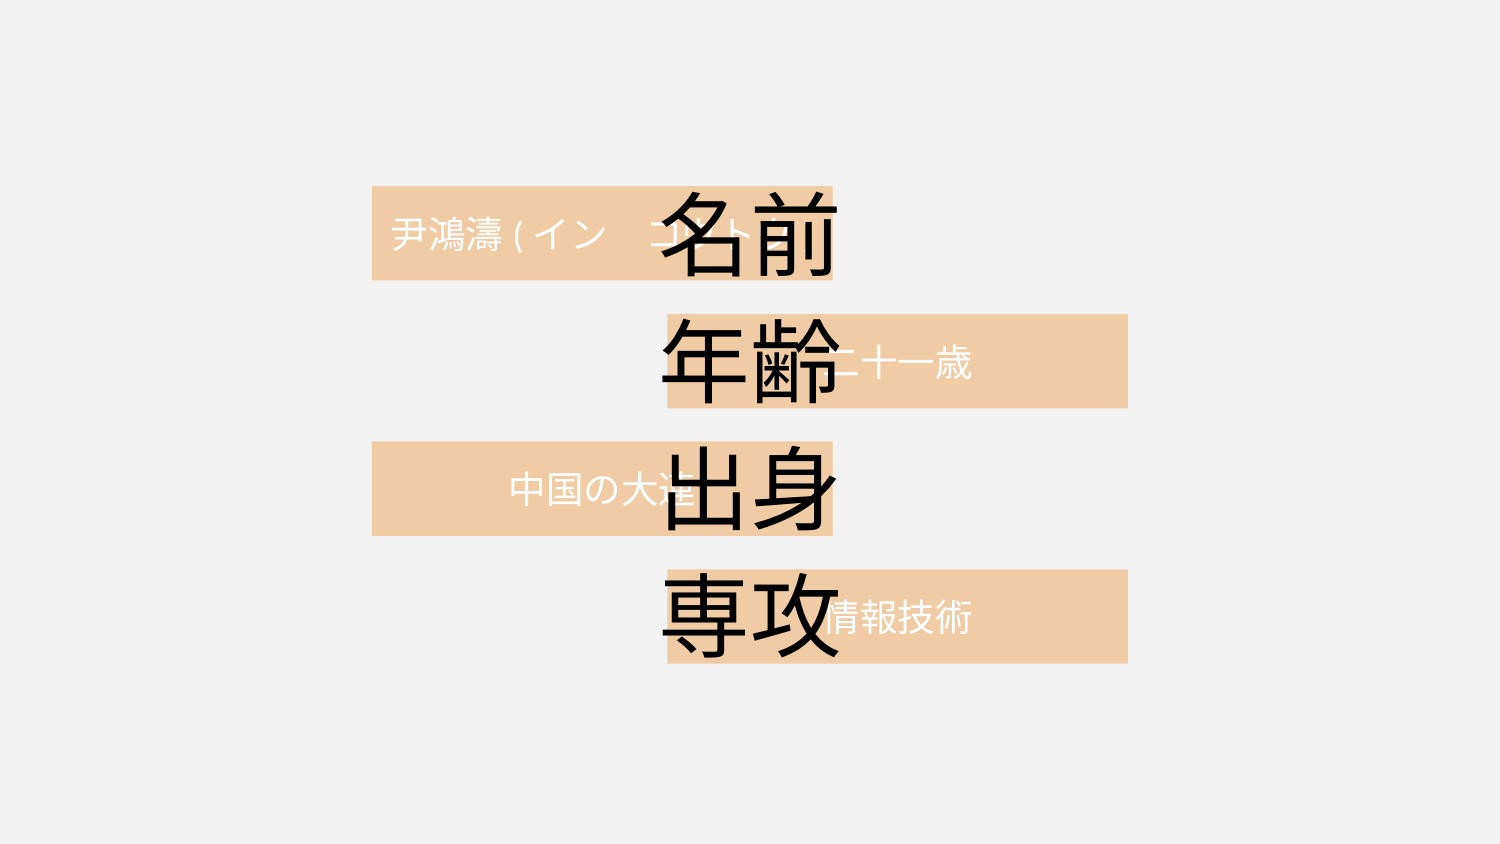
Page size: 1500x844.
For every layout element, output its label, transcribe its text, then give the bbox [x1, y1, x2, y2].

text_box 情報技術 [868, 567, 1130, 666]
text_box 年齢 [643, 297, 868, 423]
text_box 名前 [643, 170, 868, 295]
text_box 中国の大連 [370, 439, 643, 538]
text_box 二十一歳 [868, 312, 1130, 410]
text_box 出身 [643, 424, 868, 550]
text_box 専攻 [643, 551, 868, 677]
text_box 尹鴻濤(イン コウトウ) [370, 184, 643, 282]
